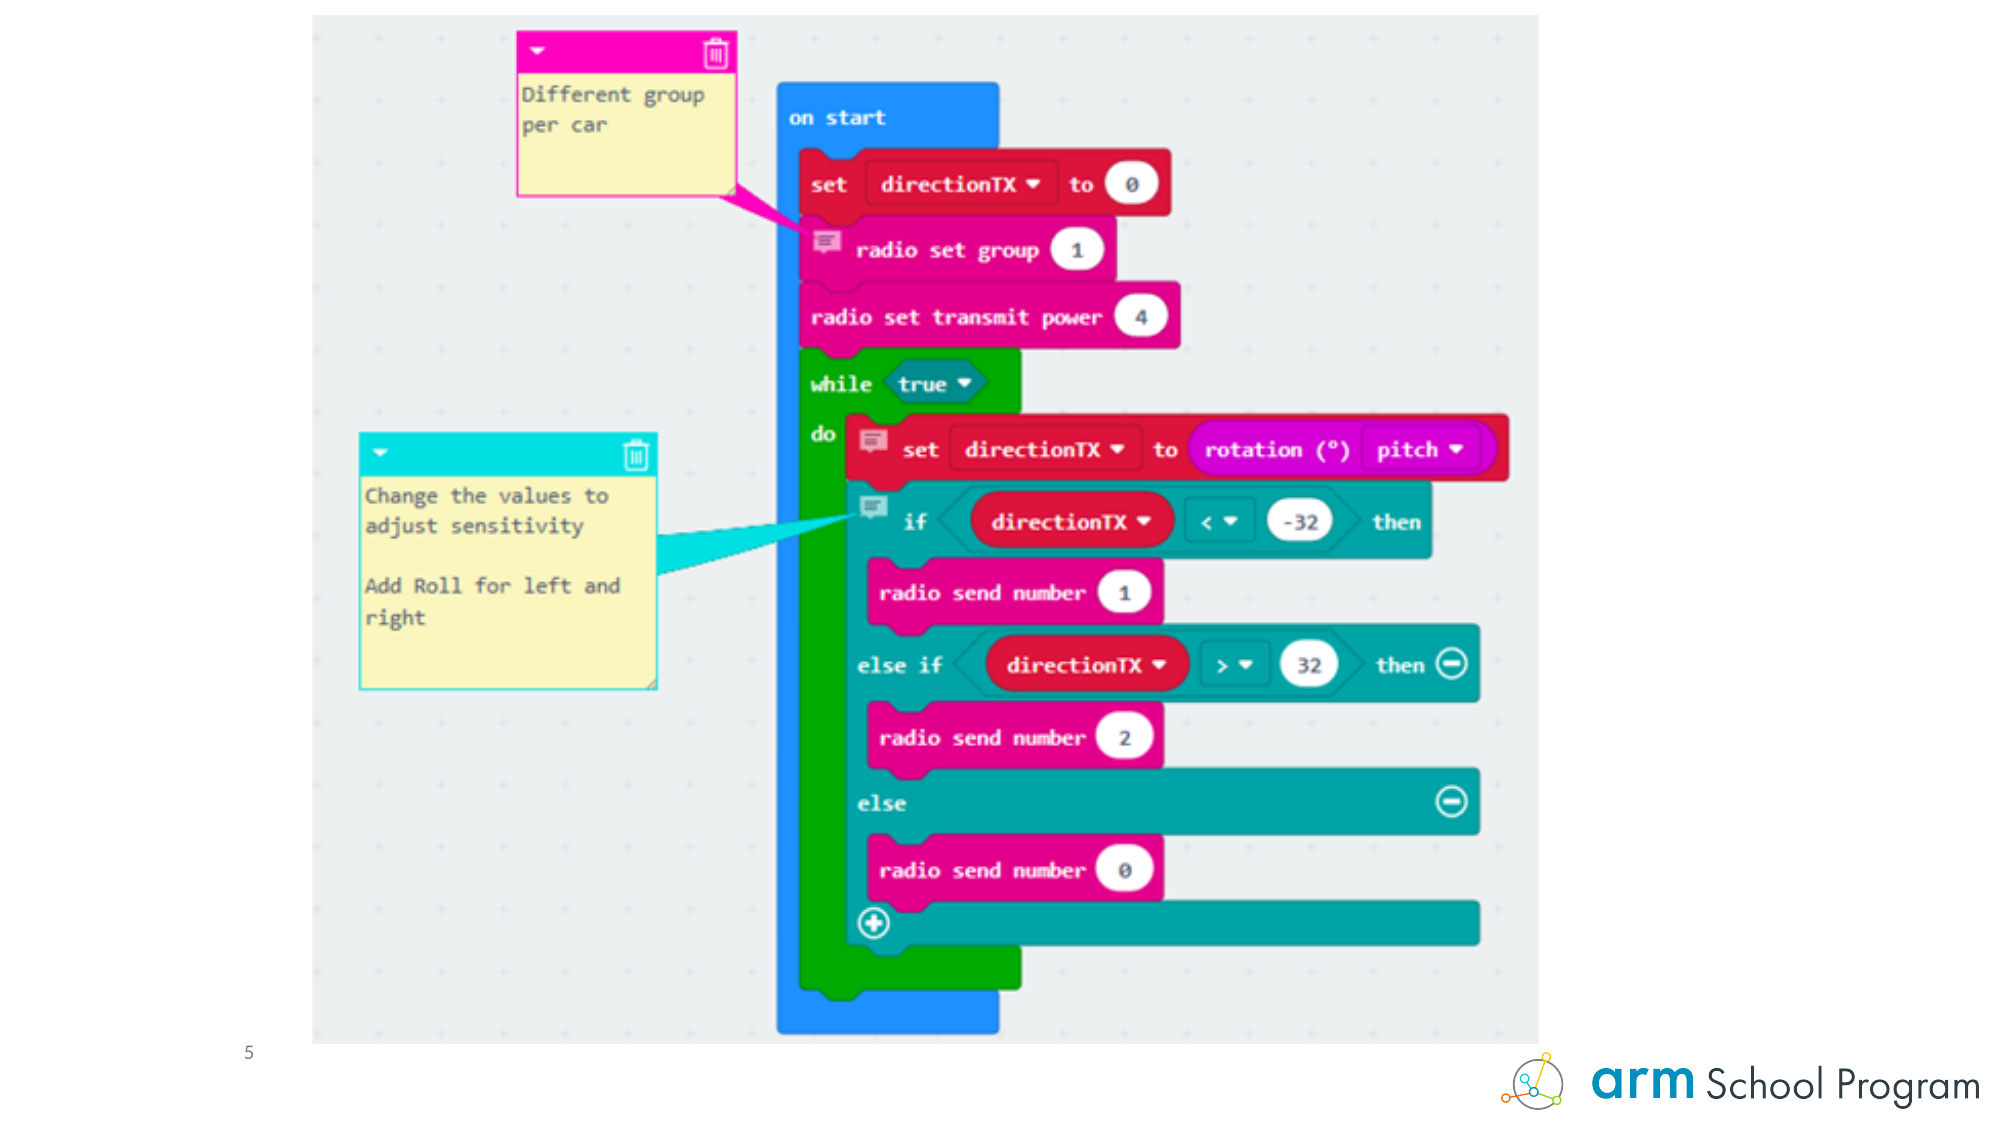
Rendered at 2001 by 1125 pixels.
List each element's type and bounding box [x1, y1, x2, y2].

picture [1501, 1052, 1979, 1110]
picture [312, 15, 1539, 1044]
